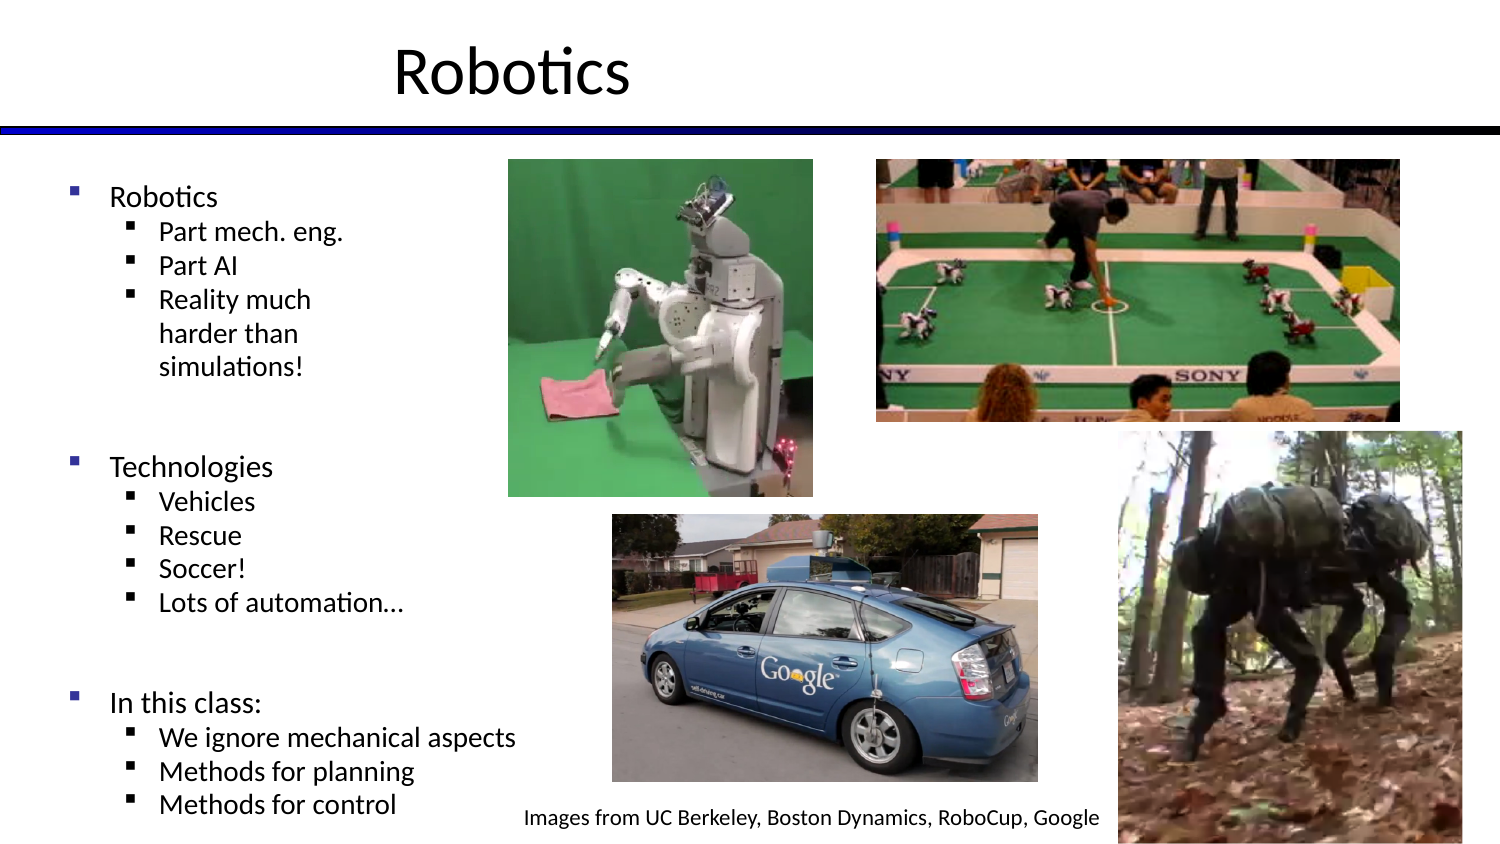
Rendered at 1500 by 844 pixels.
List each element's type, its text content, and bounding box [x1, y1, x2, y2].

text_box Images from UC Berkeley, Boston Dynamics, RoboCup, Google [512, 796, 1112, 836]
picture [1117, 429, 1463, 844]
picture [876, 159, 1401, 423]
picture [508, 159, 813, 498]
title Robotics [0, 0, 1026, 138]
list Robotics Part mech. eng. Part AI Reality much harder than simulations! Technologies Vehicles Rescue Soccer! Lots of automation… In this class: We ignore mechanical aspects Methods for planning Methods for control [56, 177, 582, 760]
picture [612, 514, 1038, 782]
